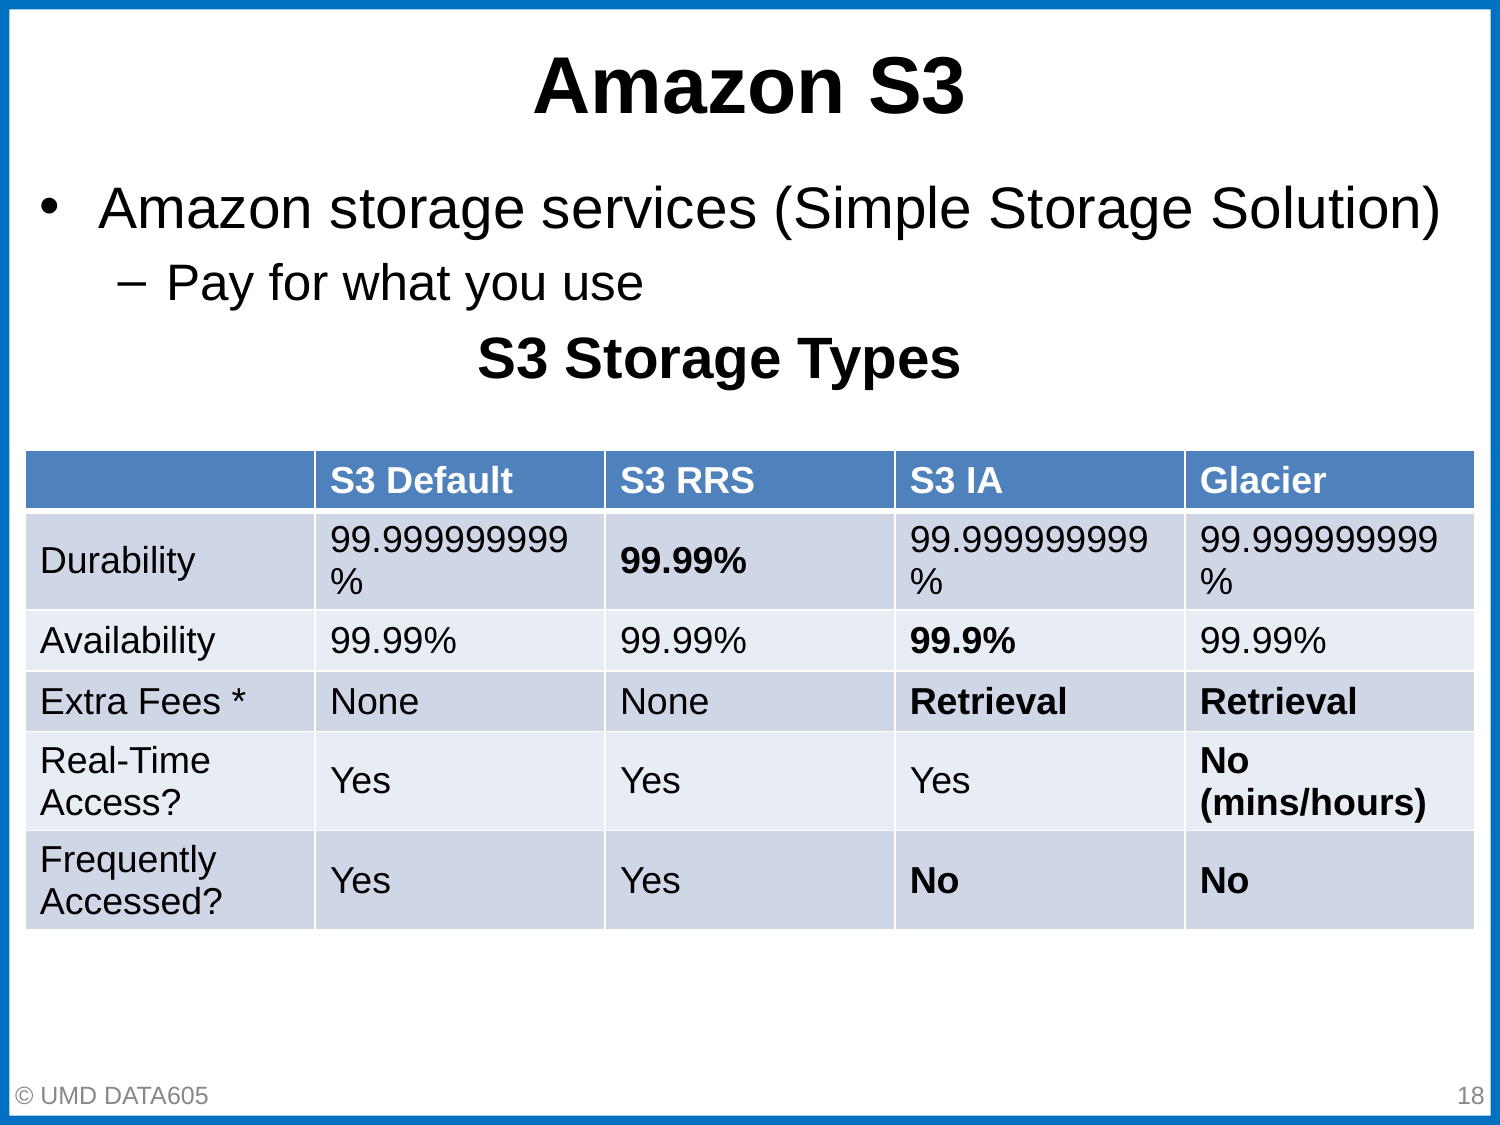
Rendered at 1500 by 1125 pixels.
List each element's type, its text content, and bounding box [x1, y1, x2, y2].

table_header [26, 451, 314, 508]
table_header S3 Default [316, 451, 604, 508]
table_cell 99.999999999% [1186, 514, 1474, 609]
table_cell Yes [896, 732, 1184, 830]
table_cell 99.999999999% [896, 514, 1184, 609]
title Amazon S3 [24, 24, 1475, 138]
table_cell Availability [26, 611, 314, 670]
table_cell None [606, 672, 894, 731]
table_cell No [1186, 831, 1474, 929]
table_cell Yes [316, 831, 604, 929]
slide_number ‹#› [1149, 1065, 1500, 1125]
table_cell 99.9% [896, 611, 1184, 670]
table_cell Yes [606, 831, 894, 929]
table_cell Retrieval [896, 672, 1184, 731]
table_cell No (mins/hours) [1186, 732, 1474, 830]
table_cell 99.99% [1186, 611, 1474, 670]
table_header S3 RRS [606, 451, 894, 508]
table_header S3 IA [896, 451, 1184, 508]
table_header Glacier [1186, 451, 1474, 508]
table_cell None [316, 672, 604, 731]
footer © UMD DATA605 [0, 1065, 550, 1125]
table_cell 99.99% [606, 611, 894, 670]
table_cell Real-Time Access? [26, 732, 314, 830]
table_cell Yes [606, 732, 894, 830]
text_box S3 Storage Types [462, 312, 1000, 443]
table_cell Retrieval [1186, 672, 1474, 731]
table_cell Durability [26, 514, 314, 609]
table_cell Frequently Accessed? [26, 831, 314, 929]
list Amazon storage services (Simple Storage Solution) Pay for what you use [24, 162, 1475, 338]
table_cell Yes [316, 732, 604, 830]
table_cell No [896, 831, 1184, 929]
table_cell 99.99% [606, 514, 894, 609]
table_cell 99.999999999% [316, 514, 604, 609]
table_cell Extra Fees * [26, 672, 314, 731]
table_cell 99.99% [316, 611, 604, 670]
